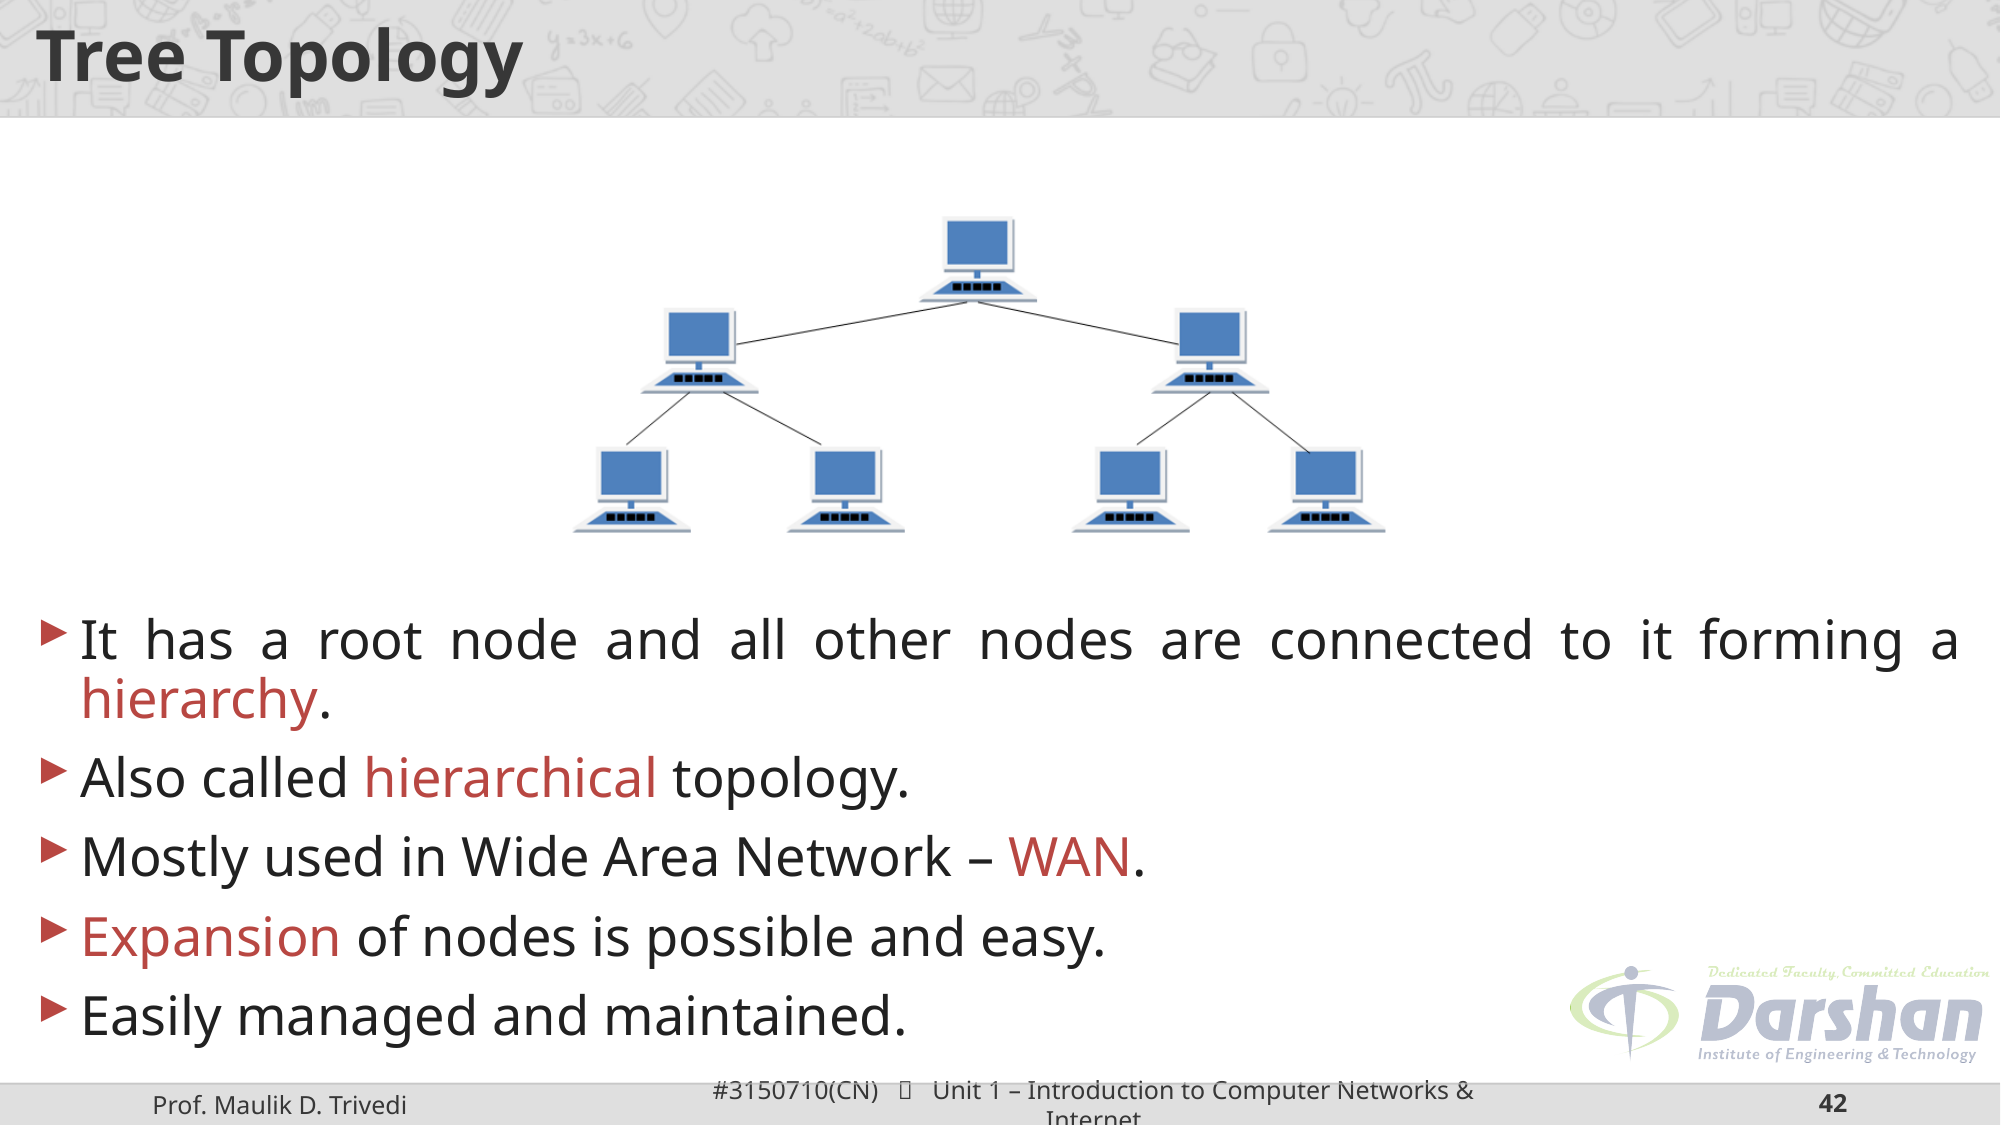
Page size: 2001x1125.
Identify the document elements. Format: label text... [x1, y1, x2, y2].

list It has a root node and all other nodes are connected to it forming a hierarchy. Also called hierarchical topology. Mostly used in Wide Area Network – WAN. Expansion of nodes is possible and easy. Easily managed and maintained. [21, 141, 1979, 1059]
picture [564, 212, 1436, 550]
title Tree Topology [0, 0, 2000, 117]
